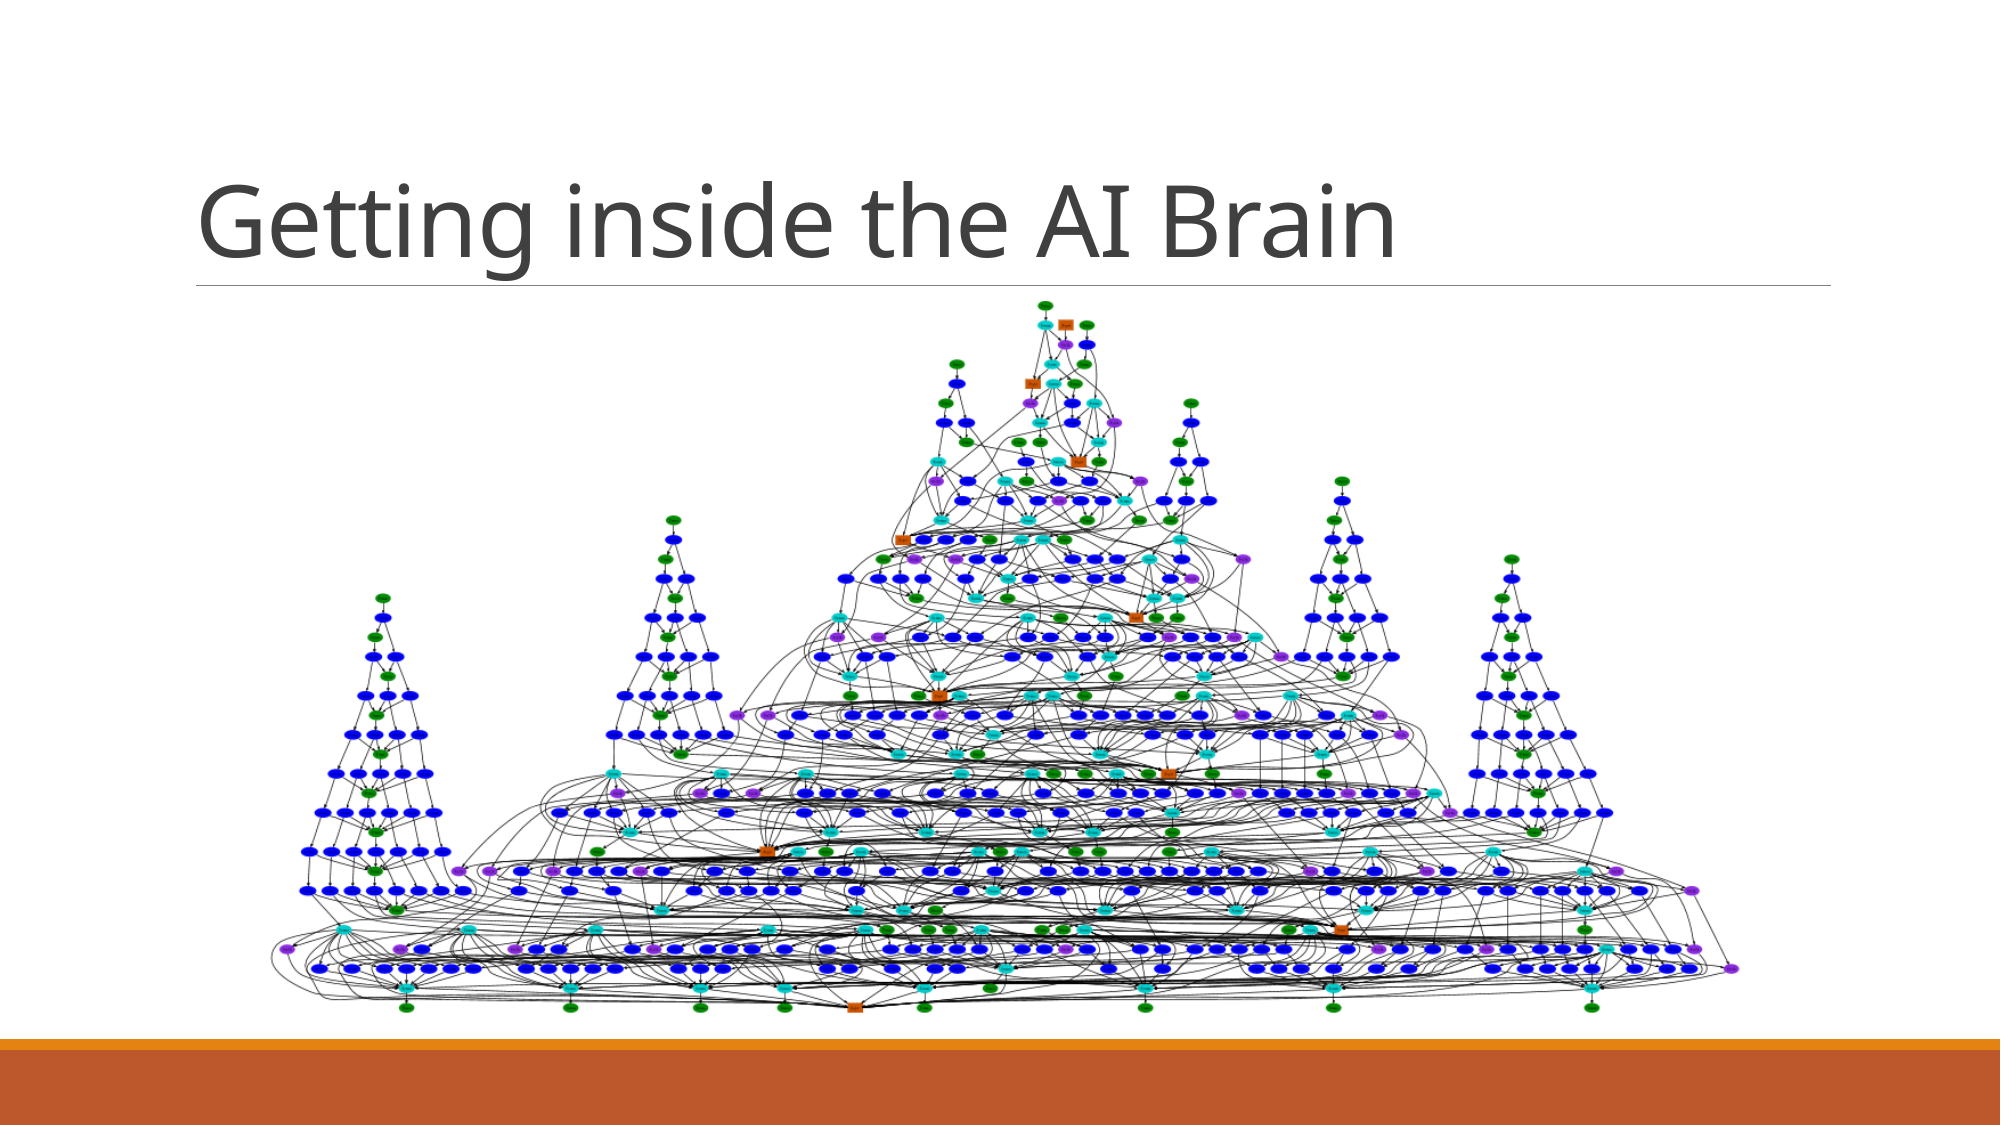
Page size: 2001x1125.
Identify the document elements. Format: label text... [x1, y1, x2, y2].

title Getting inside the AI Brain [180, 47, 1830, 285]
picture [259, 299, 1743, 1031]
